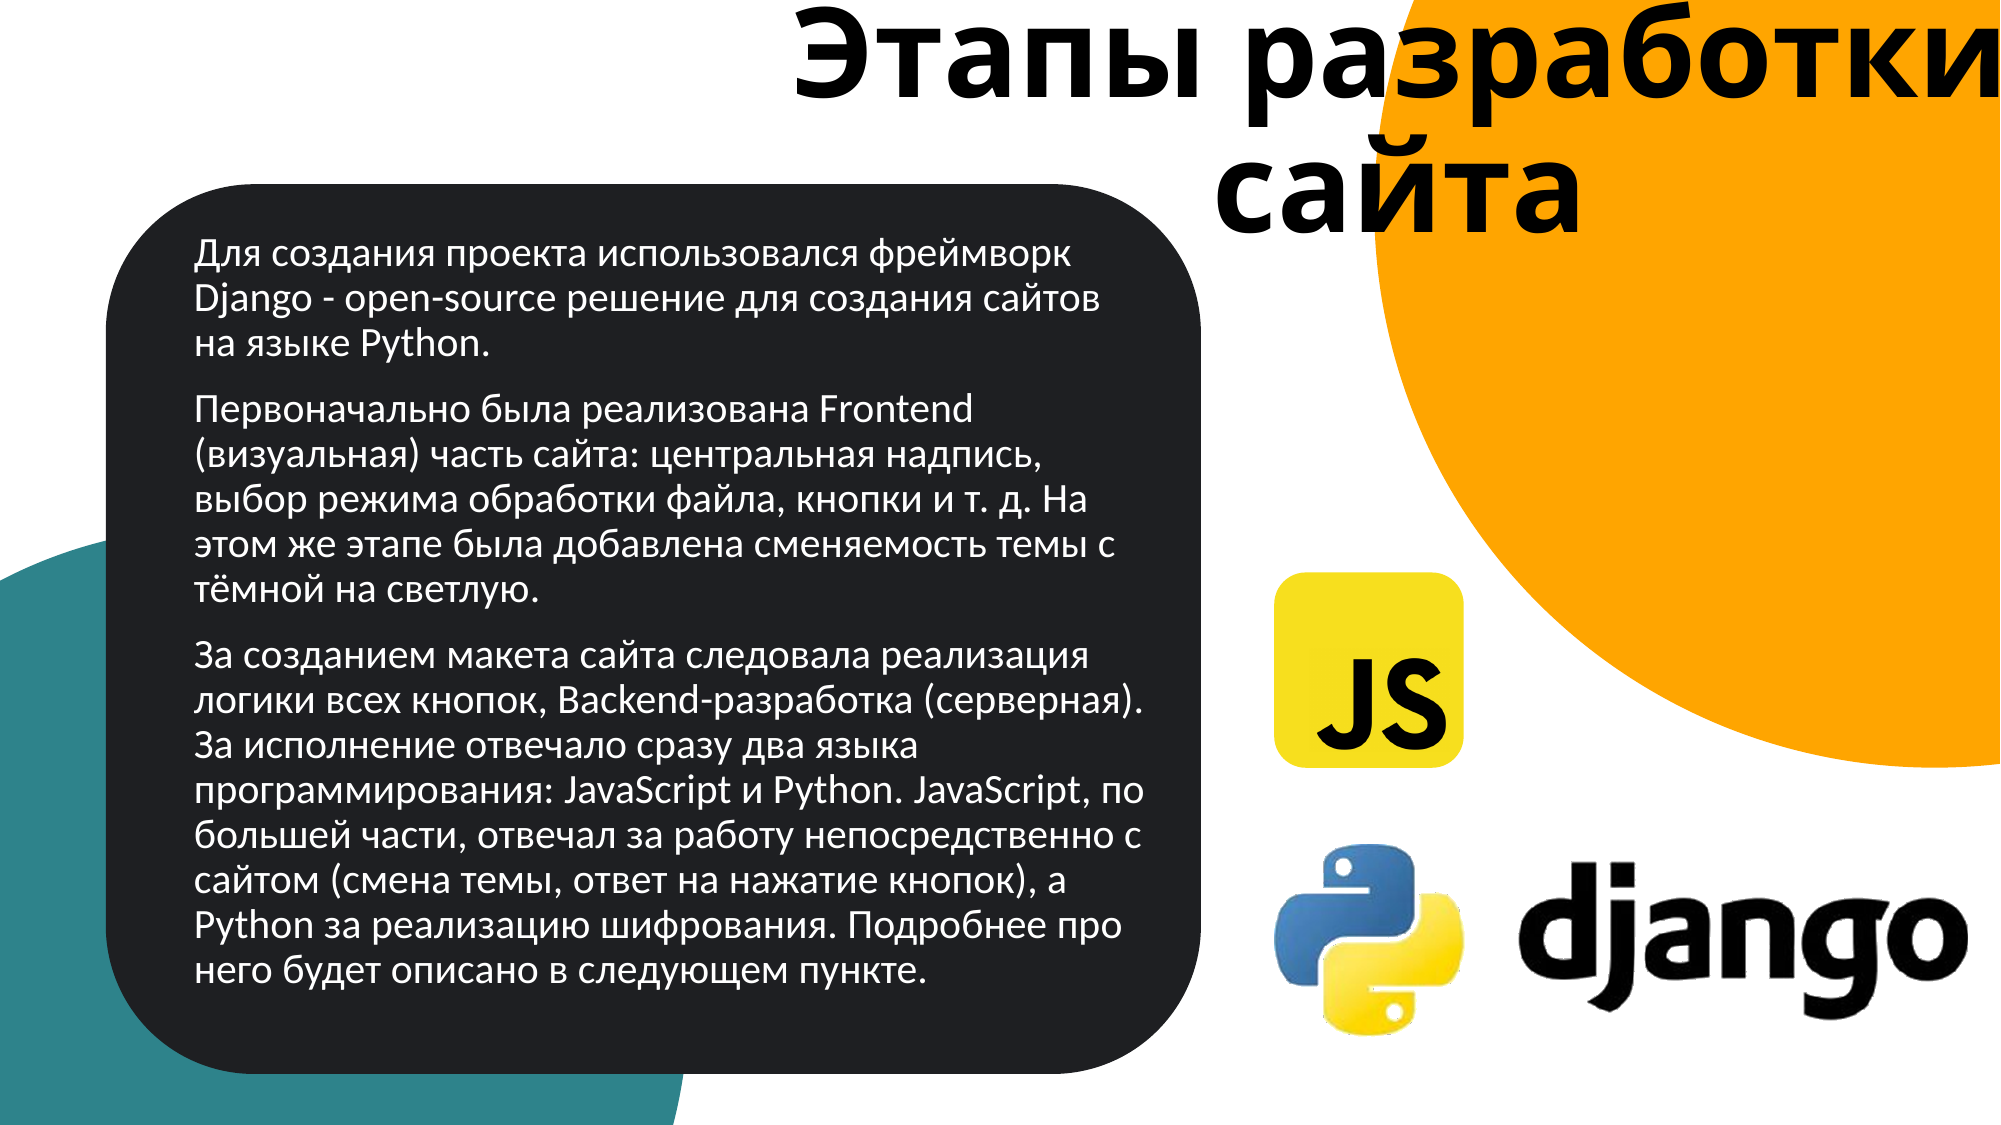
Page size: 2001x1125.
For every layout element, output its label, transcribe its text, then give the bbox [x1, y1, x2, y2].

text_box [104, 183, 1154, 1076]
picture [1274, 844, 1968, 1073]
text_box [1273, 571, 1465, 769]
picture [1309, 648, 1450, 752]
subtitle Для создания проекта использовался фреймворк Django - open-source решение для создания сайтов на языке Python. Первоначально была реализована Frontend (визуальная) часть сайта: центральная надпись, выбор режима обработки файла, кнопки и т. д. На этом же этапе была добавлена сменяемость темы с тёмной на светлую. За созданием макета сайта следовала реализация логики всех кнопок, Backend-разработка (серверная). За исполнение отвечало сразу два языка программирования: JavaScript и Python. JavaScript, по большей части, отвечал за работу непосредственно с сайтом (смена темы, ответ на нажатие кнопок), а Python за реализацию шифрования. Подробнее про него будет описано в следующем пункте. [179, 222, 1163, 1043]
text_box [1376, 267, 2000, 769]
text_box [1163, 231, 1202, 1027]
title Этапы разработки сайта [650, 110, 2000, 267]
text_box [1381, 0, 2000, 110]
text_box [0, 540, 685, 1125]
